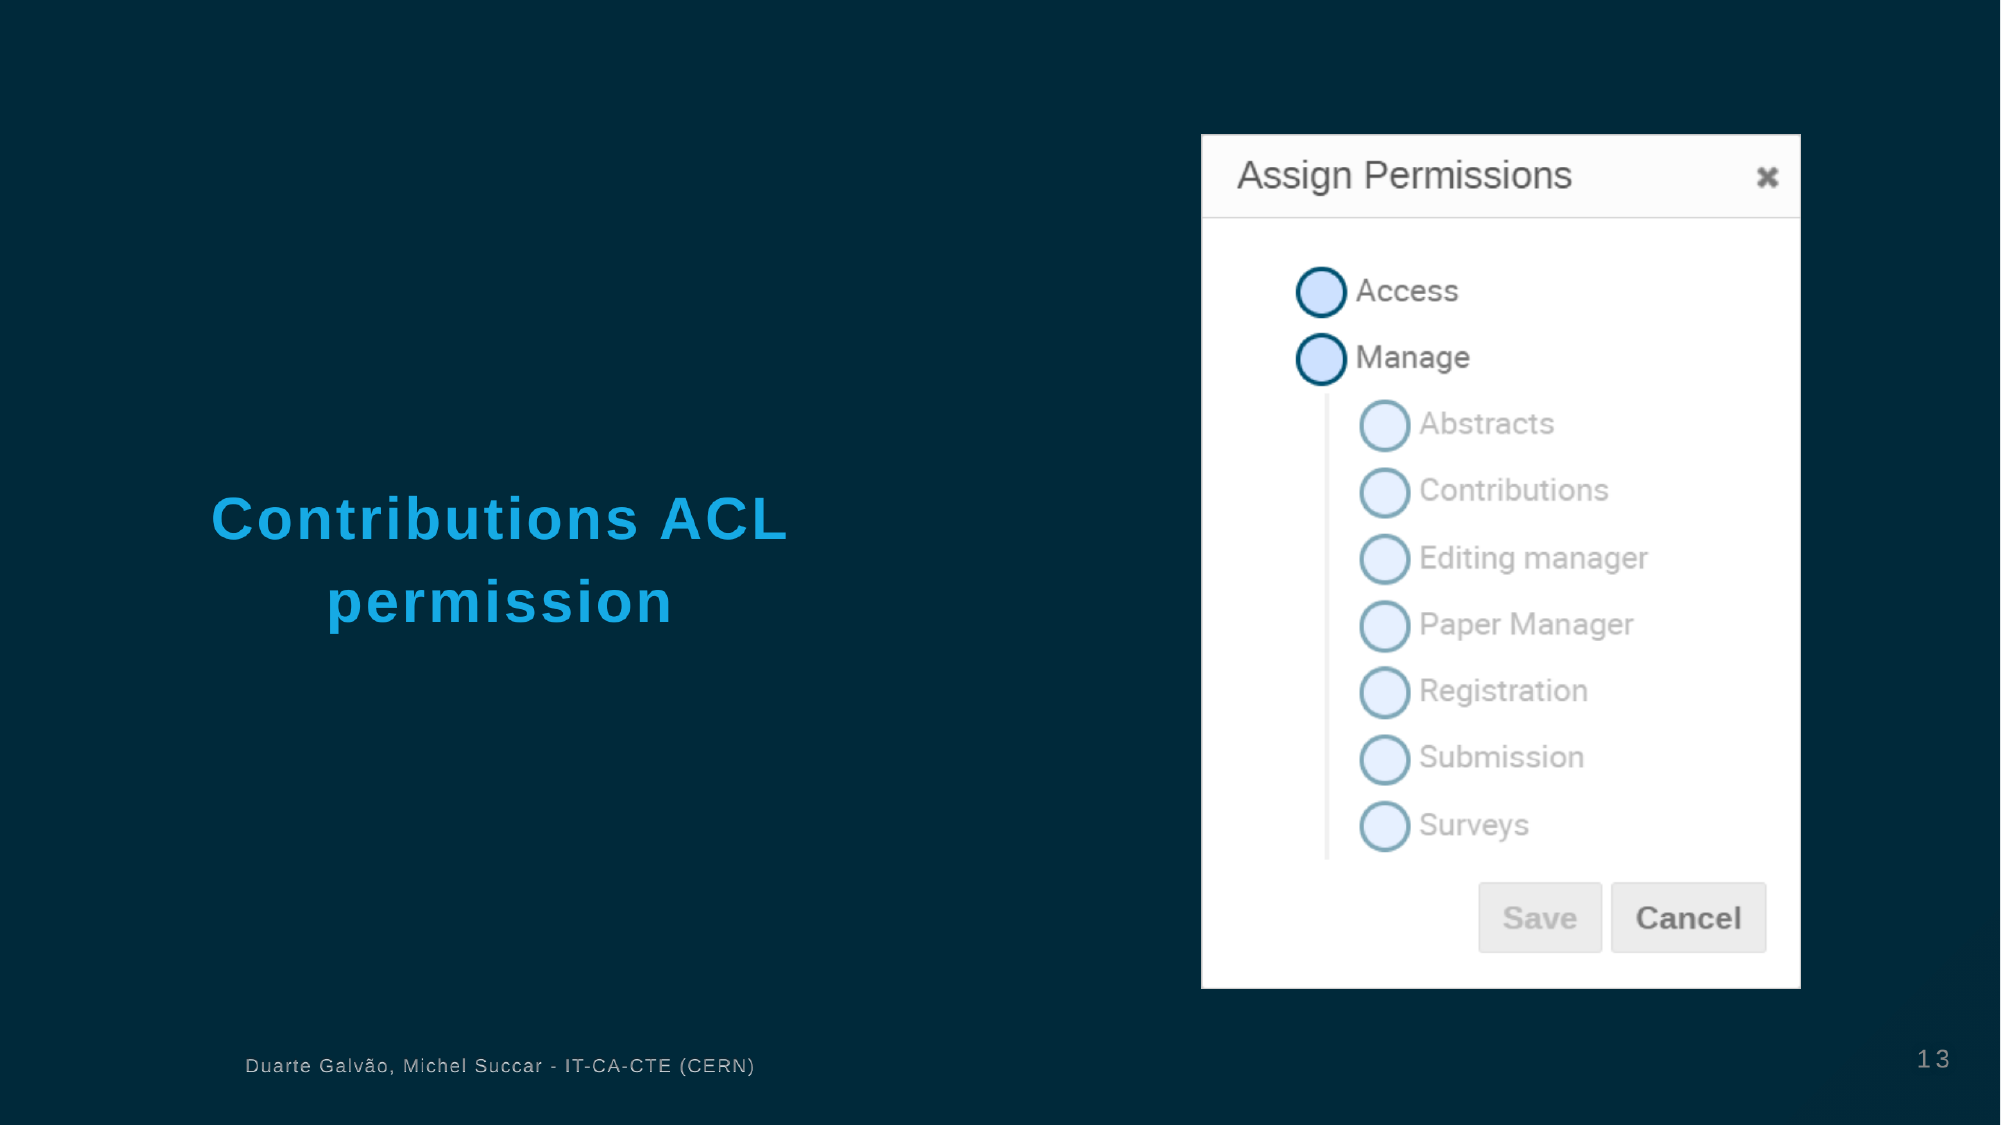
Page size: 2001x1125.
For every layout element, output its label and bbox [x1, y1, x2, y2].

picture [609, 508, 635, 538]
picture [410, 497, 418, 538]
picture [419, 508, 437, 539]
picture [1919, 1050, 1929, 1067]
picture [663, 499, 698, 538]
picture [214, 499, 250, 539]
picture [274, 1061, 282, 1072]
picture [449, 509, 466, 539]
picture [260, 508, 289, 539]
picture [407, 592, 415, 621]
picture [599, 591, 629, 621]
picture [451, 1061, 458, 1069]
picture [545, 591, 569, 621]
picture [434, 591, 459, 621]
picture [489, 592, 496, 621]
picture [247, 1058, 257, 1071]
picture [337, 1061, 344, 1072]
picture [301, 509, 309, 538]
picture [364, 509, 371, 538]
picture [530, 508, 559, 539]
picture [1202, 135, 1800, 988]
picture [462, 591, 476, 621]
picture [524, 1061, 532, 1071]
picture [338, 501, 354, 538]
picture [573, 1058, 582, 1071]
picture [756, 499, 785, 538]
picture [660, 1058, 669, 1071]
picture [580, 508, 597, 538]
picture [485, 501, 502, 538]
picture [263, 1063, 270, 1072]
picture [508, 591, 533, 621]
picture [311, 508, 328, 538]
picture [709, 499, 744, 539]
picture [650, 591, 667, 621]
picture [641, 592, 648, 621]
picture [631, 1061, 641, 1072]
picture [467, 509, 475, 538]
picture [609, 1064, 618, 1069]
picture [322, 1065, 332, 1072]
picture [427, 1064, 434, 1072]
picture [571, 509, 579, 538]
picture [390, 509, 396, 538]
picture [373, 508, 380, 514]
picture [439, 1059, 446, 1071]
picture [369, 591, 396, 621]
picture [331, 592, 340, 633]
picture [581, 592, 588, 621]
picture [512, 509, 518, 538]
picture [341, 591, 359, 621]
picture [301, 1061, 309, 1072]
picture [513, 1065, 520, 1072]
picture [366, 1058, 374, 1072]
